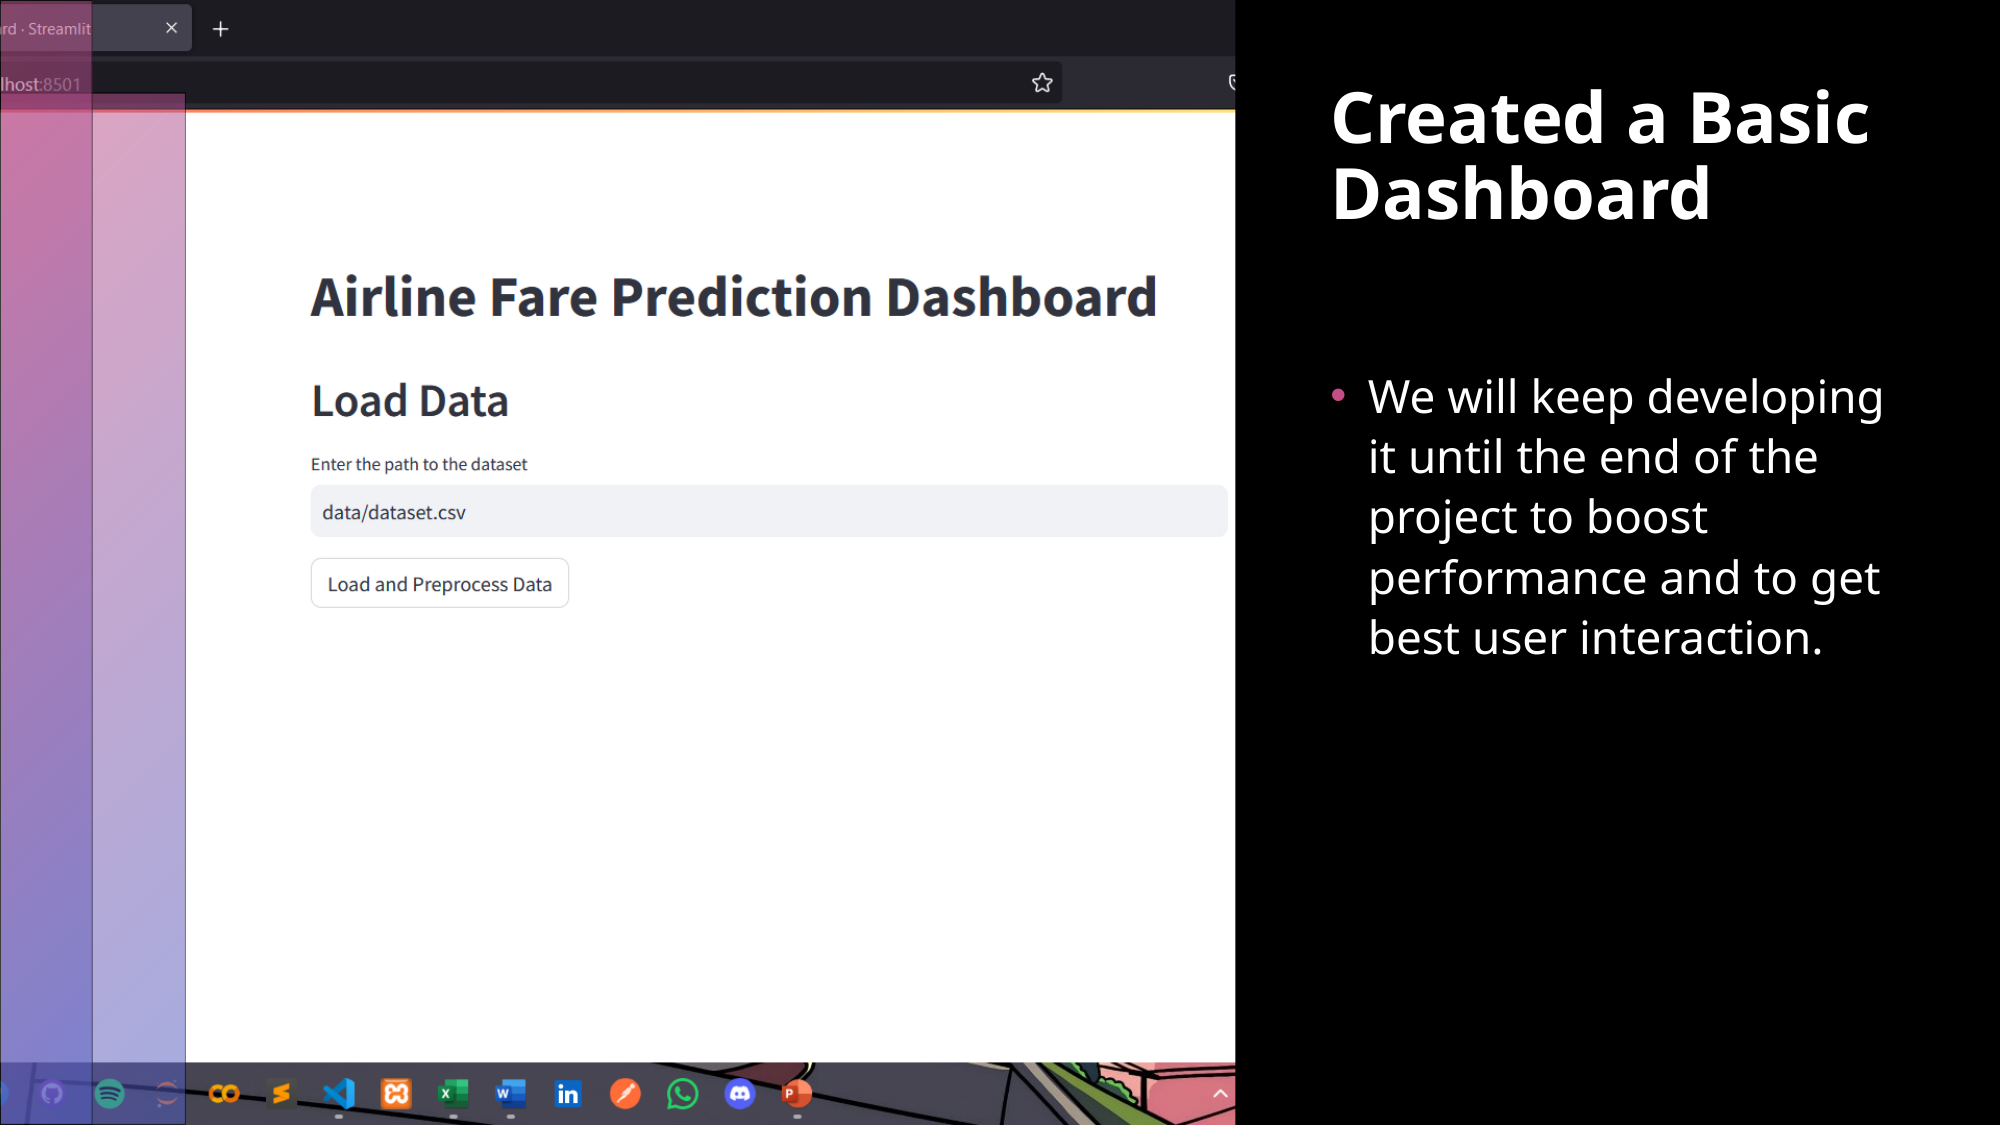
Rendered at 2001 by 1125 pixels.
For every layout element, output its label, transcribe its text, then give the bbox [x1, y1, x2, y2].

list We will keep developing it until the end of the project to boost performance and to get best user interaction. [1315, 354, 1920, 999]
picture [0, 0, 1236, 1125]
text_box [1236, 0, 2000, 1125]
title Created a Basic Dashboard [1315, 74, 1920, 329]
